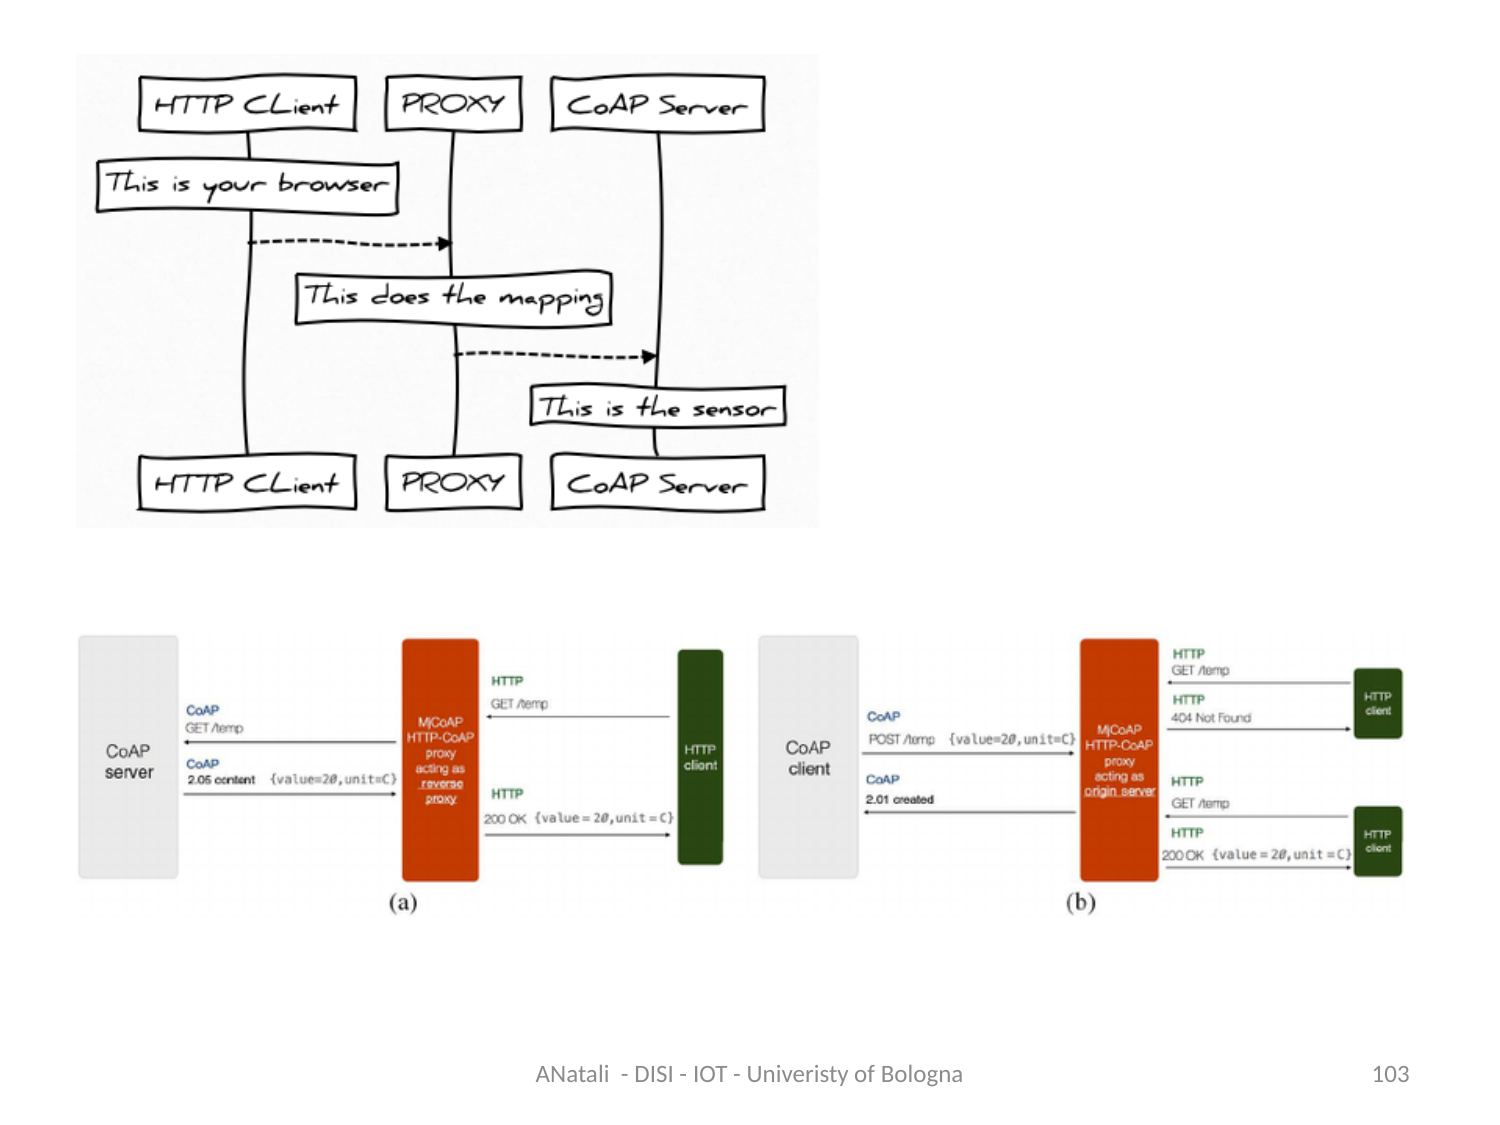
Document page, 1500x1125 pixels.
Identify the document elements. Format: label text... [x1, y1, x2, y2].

picture [76, 54, 820, 529]
picture [76, 633, 1406, 917]
slide_number 103 [1074, 1042, 1425, 1103]
footer ANatali - DISI - IOT - Univeristy of Bologna [512, 1042, 988, 1103]
